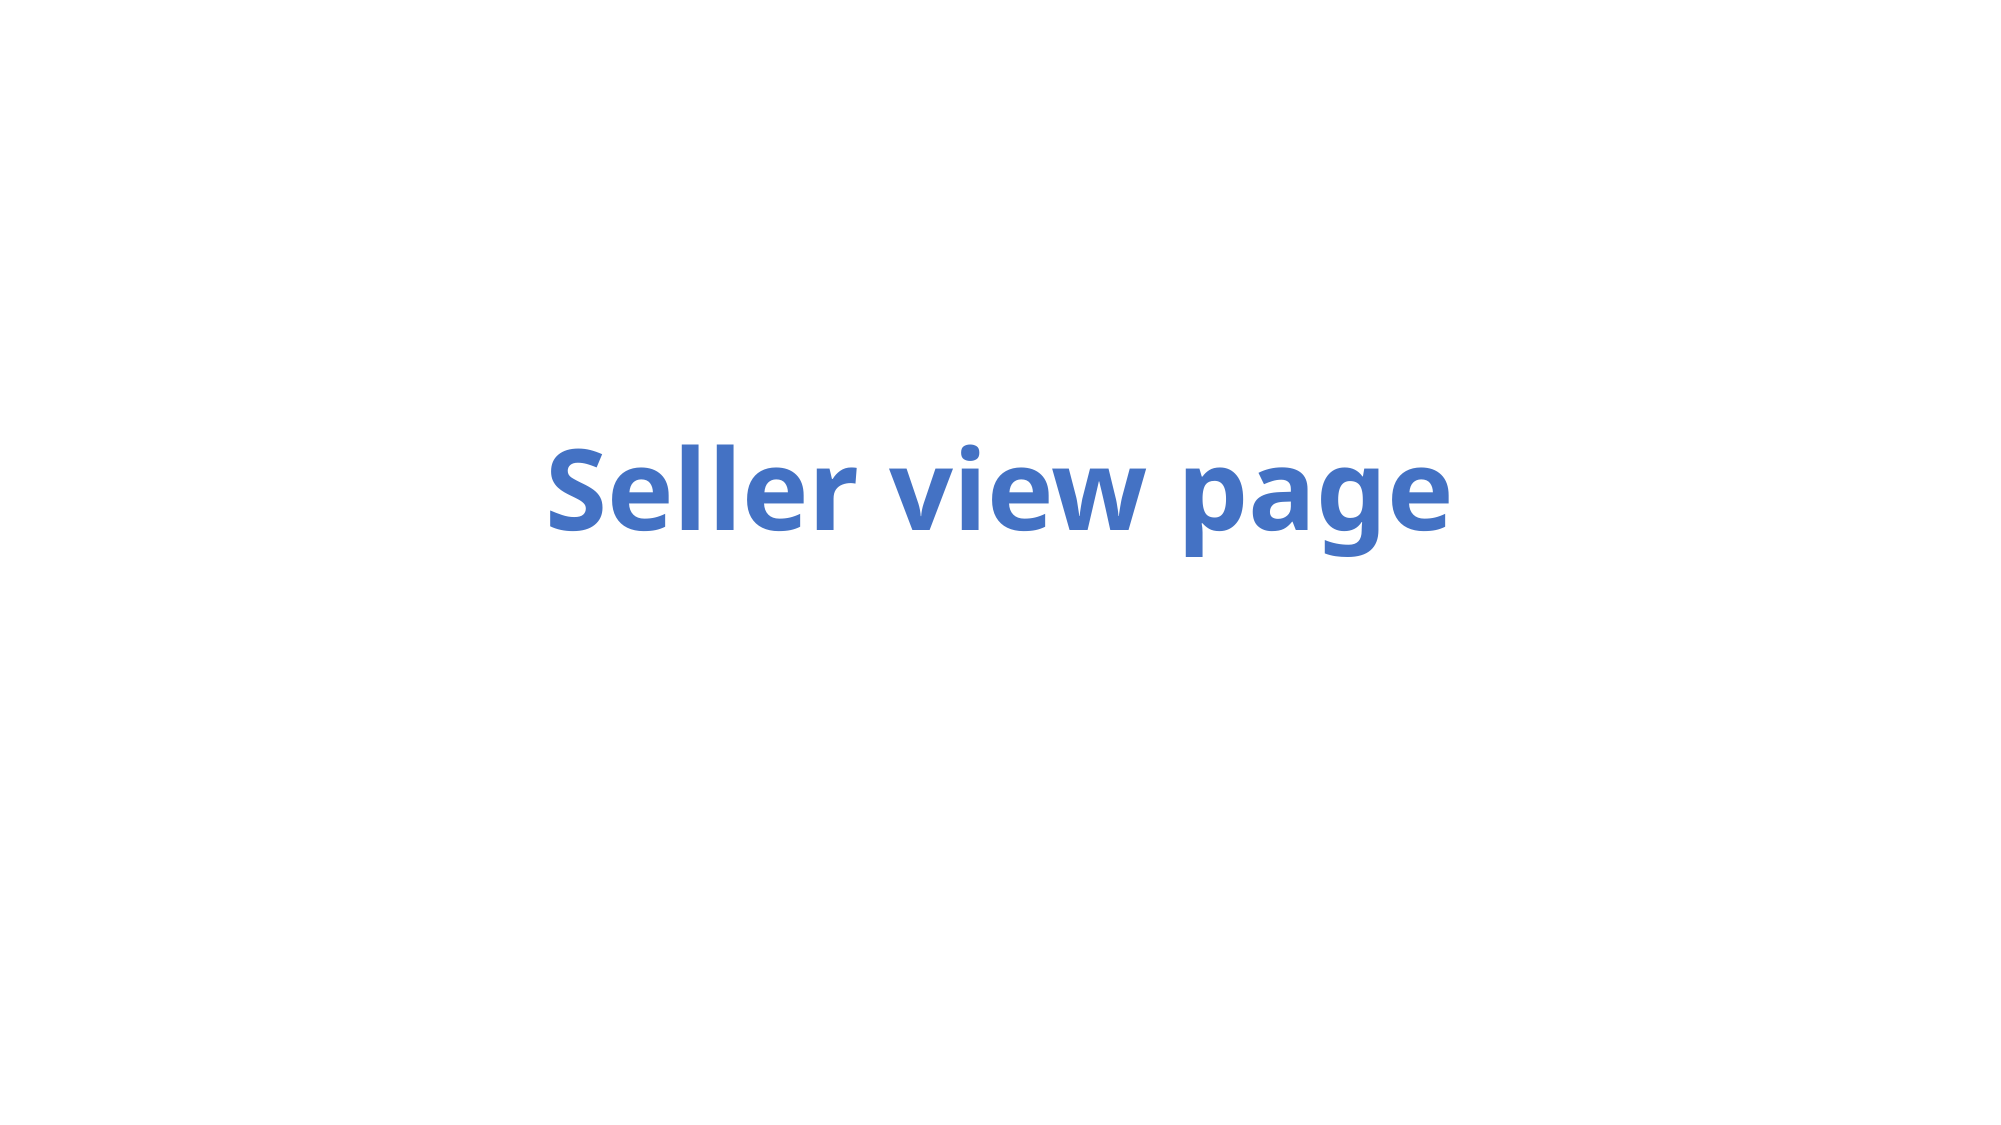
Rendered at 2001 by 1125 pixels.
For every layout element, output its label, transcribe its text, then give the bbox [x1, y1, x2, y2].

title Seller view page [249, 415, 1750, 563]
